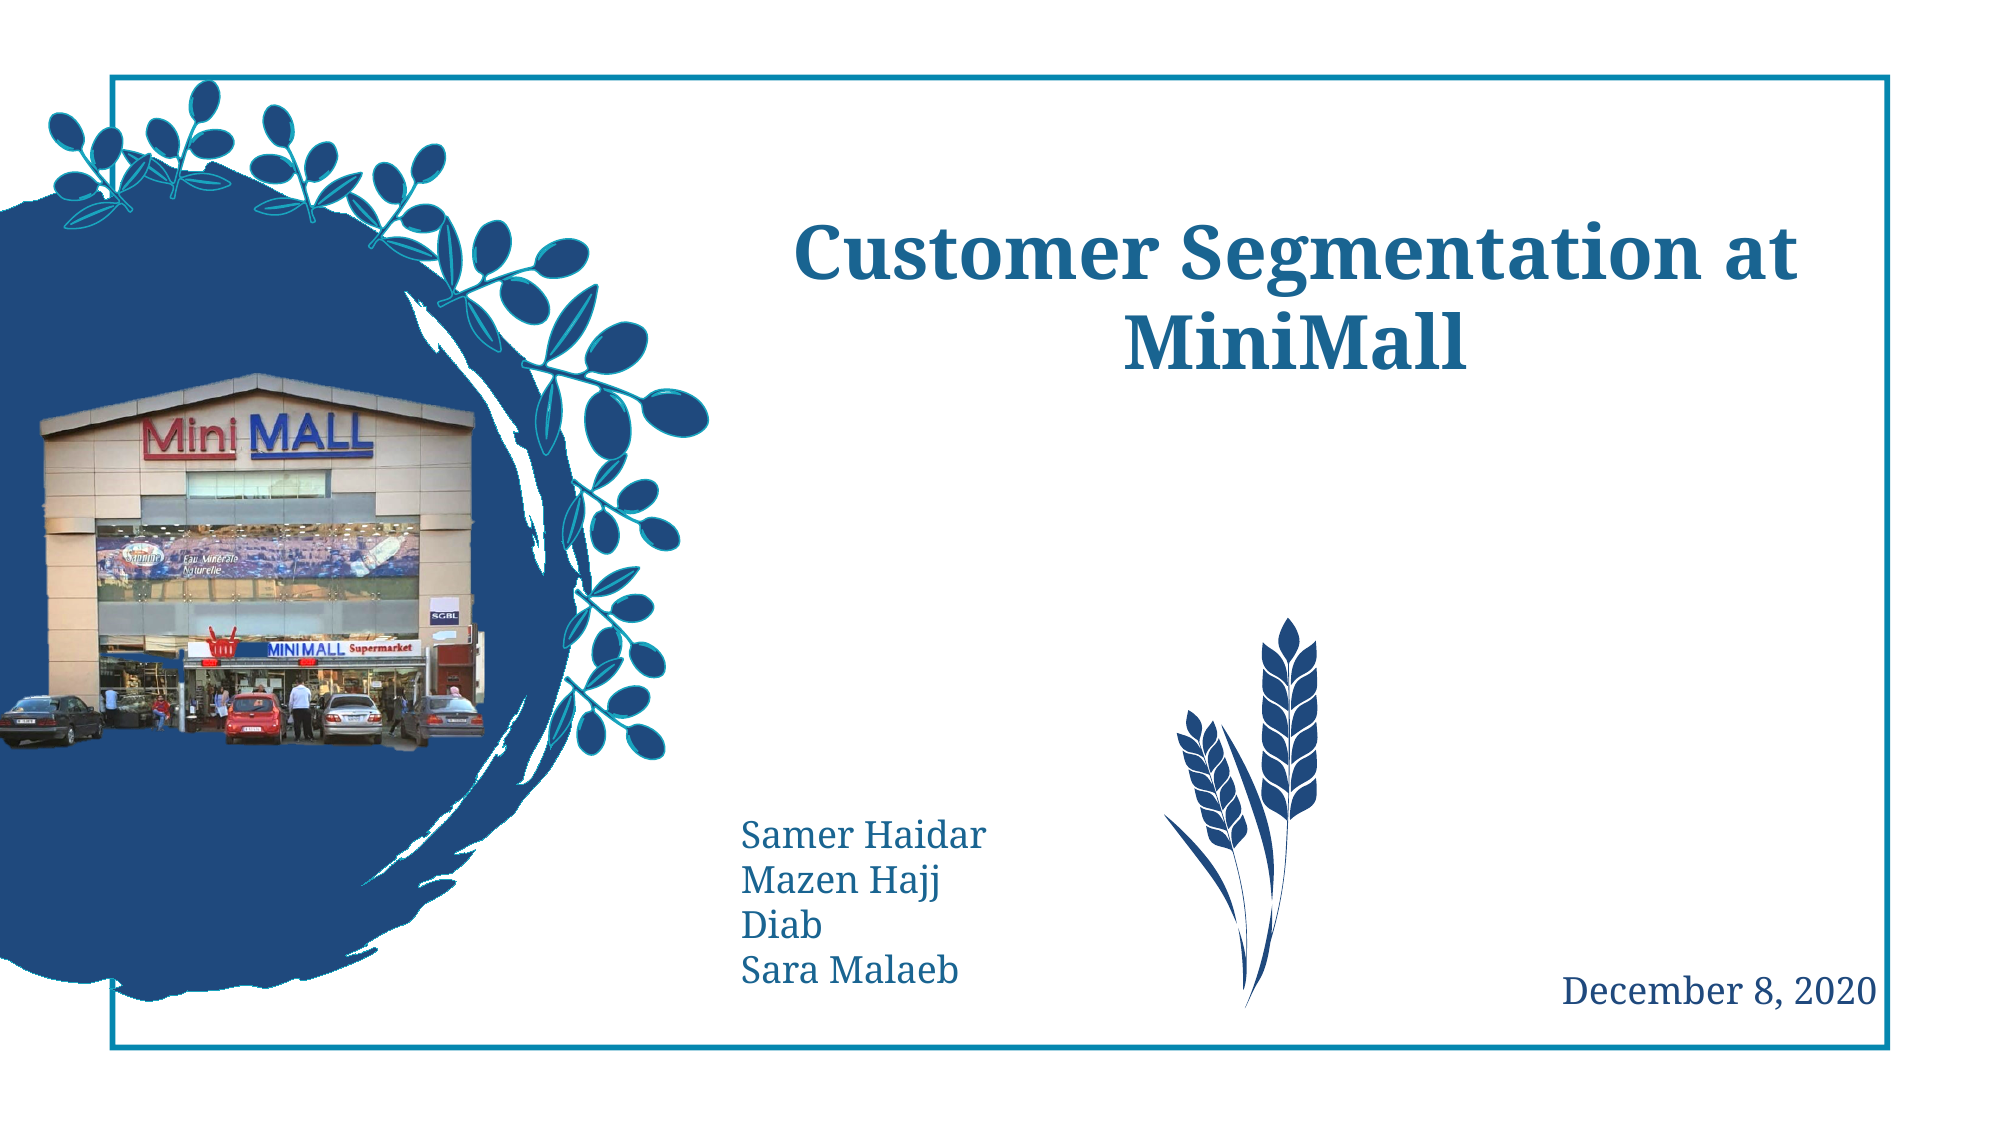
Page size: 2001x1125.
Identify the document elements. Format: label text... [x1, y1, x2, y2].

text_box December 8, 2020 [1547, 959, 1893, 1020]
text_box [109, 73, 1891, 959]
text_box Customer Segmentation at MiniMall [748, 197, 1844, 392]
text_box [0, 75, 715, 984]
text_box [109, 989, 1891, 1051]
picture [0, 297, 547, 795]
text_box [1164, 617, 1318, 1009]
text_box Samer Haidar Mazen Hajj Diab Sara Malaeb [726, 804, 1046, 999]
